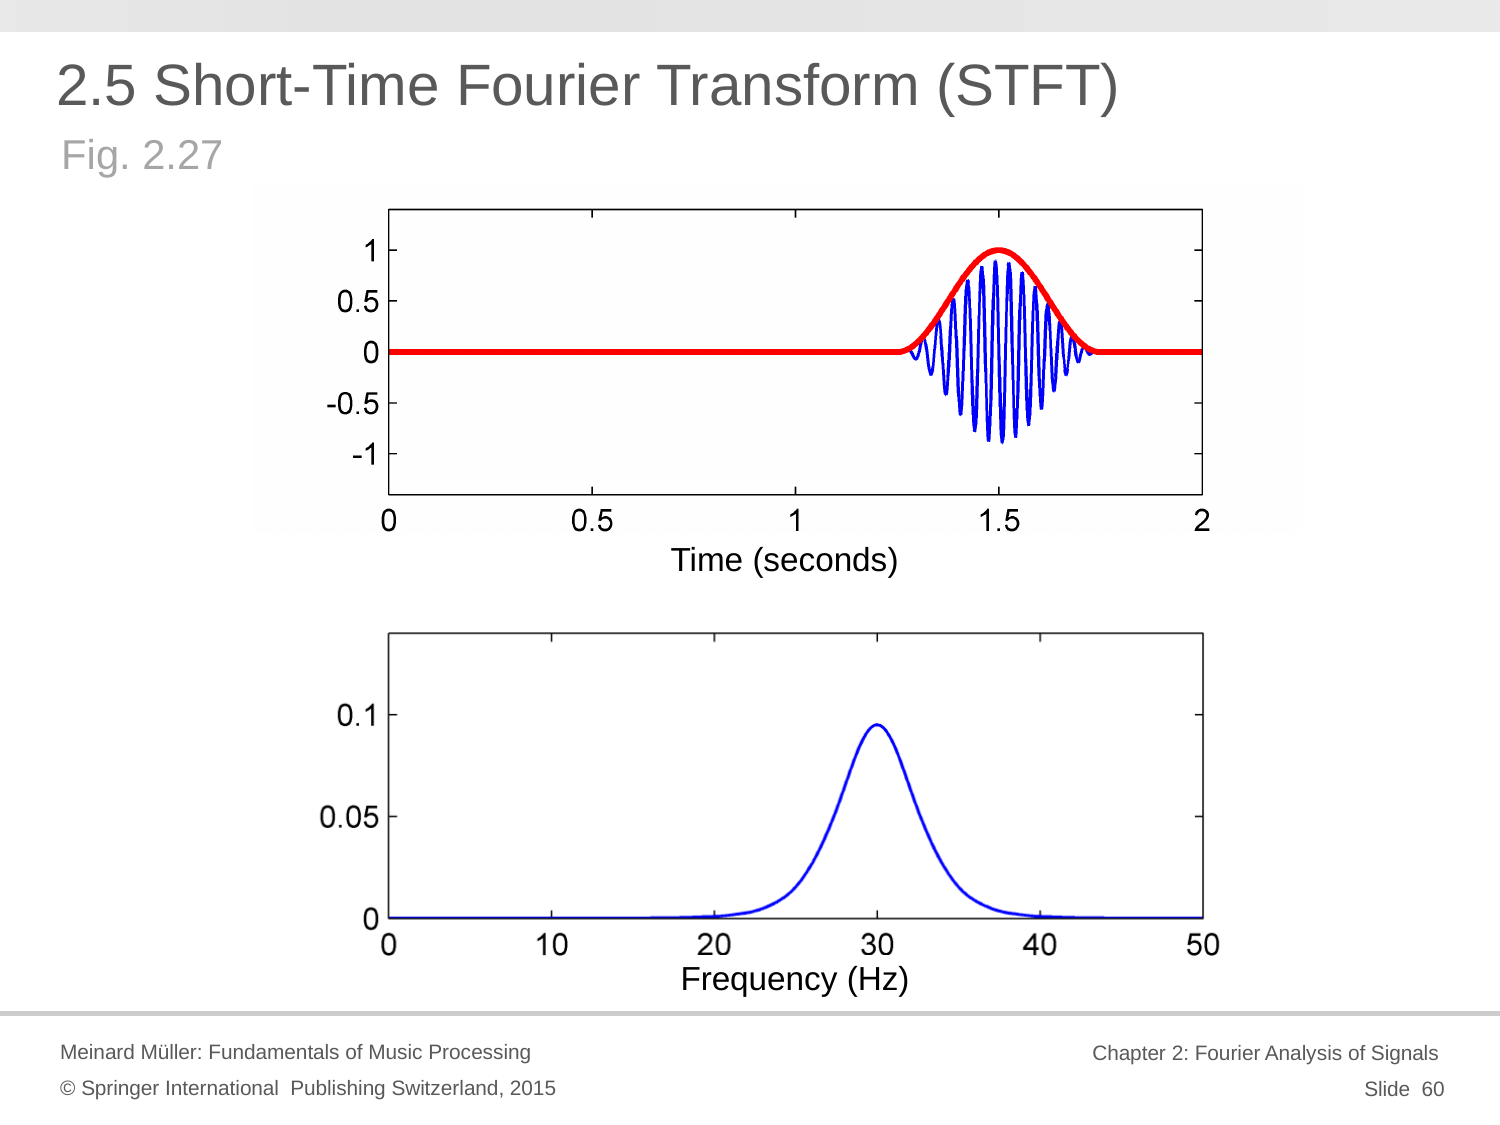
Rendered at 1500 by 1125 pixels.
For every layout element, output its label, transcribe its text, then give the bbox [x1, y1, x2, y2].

picture [0, 0, 1500, 32]
text_box Frequency (Hz) [648, 965, 943, 1004]
picture [252, 183, 1303, 534]
text_box Time (seconds) [614, 542, 955, 585]
picture [252, 606, 1303, 958]
list Fig. 2.27 [46, 115, 276, 198]
title 2.5 Short-Time Fourier Transform (STFT) [40, 39, 1448, 133]
